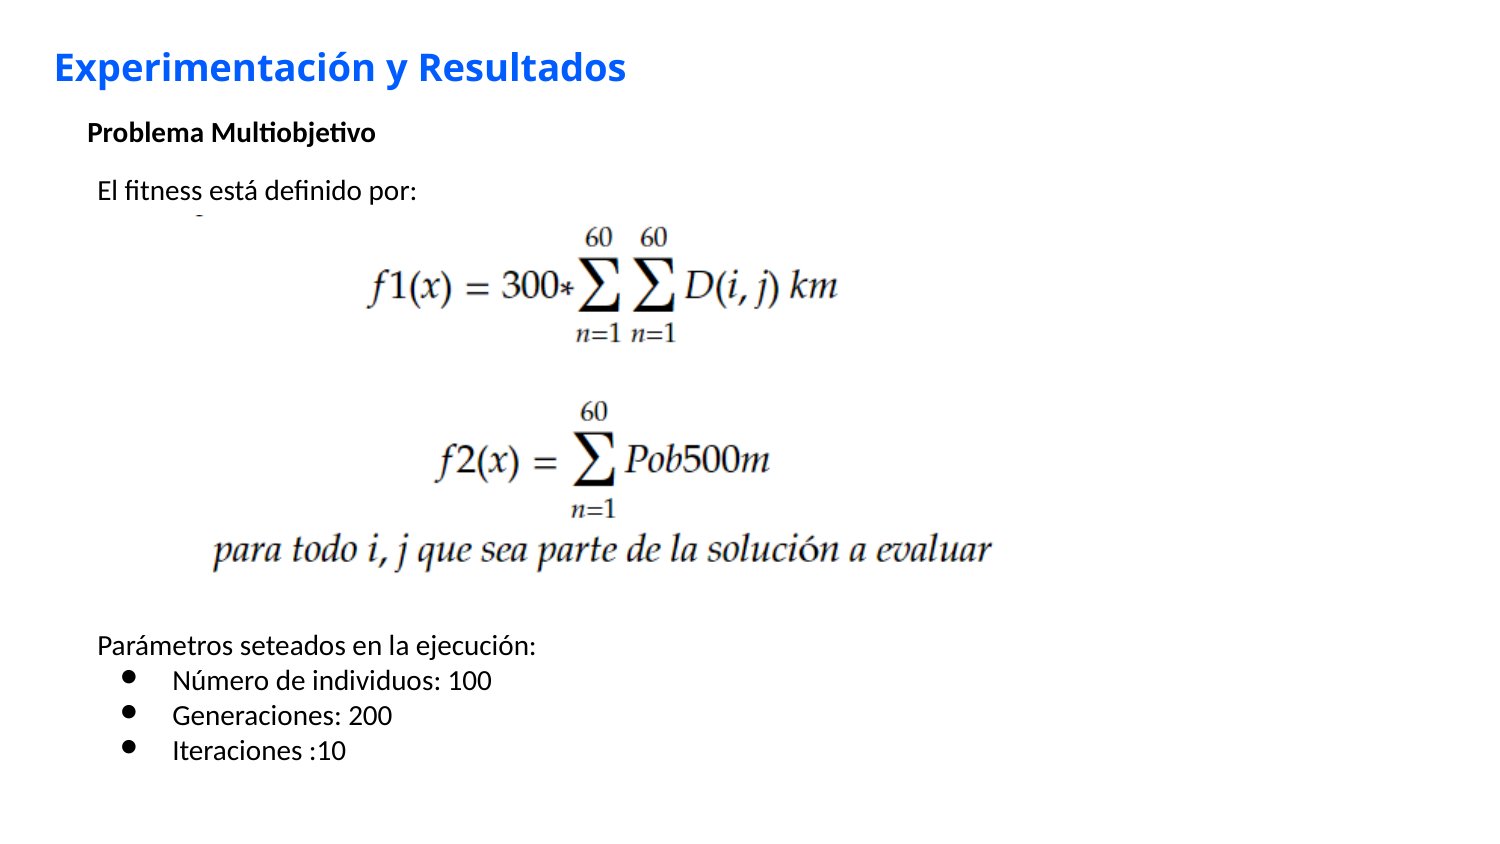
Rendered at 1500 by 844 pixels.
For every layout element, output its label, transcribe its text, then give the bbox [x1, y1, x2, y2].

text_box Problema Multiobjetivo [72, 98, 445, 164]
text_box El fitness está definido por: Parámetros seteados en la ejecución: Número de individuos: 100 Generaciones: 200 Iteraciones :10 [82, 156, 1032, 215]
title Experimentación y Resultados [42, 42, 1452, 96]
picture [82, 215, 1079, 612]
text_box El fitness está definido por: Parámetros seteados en la ejecución: Número de individuos: 100 Generaciones: 200 Iteraciones :10 [82, 619, 1032, 781]
